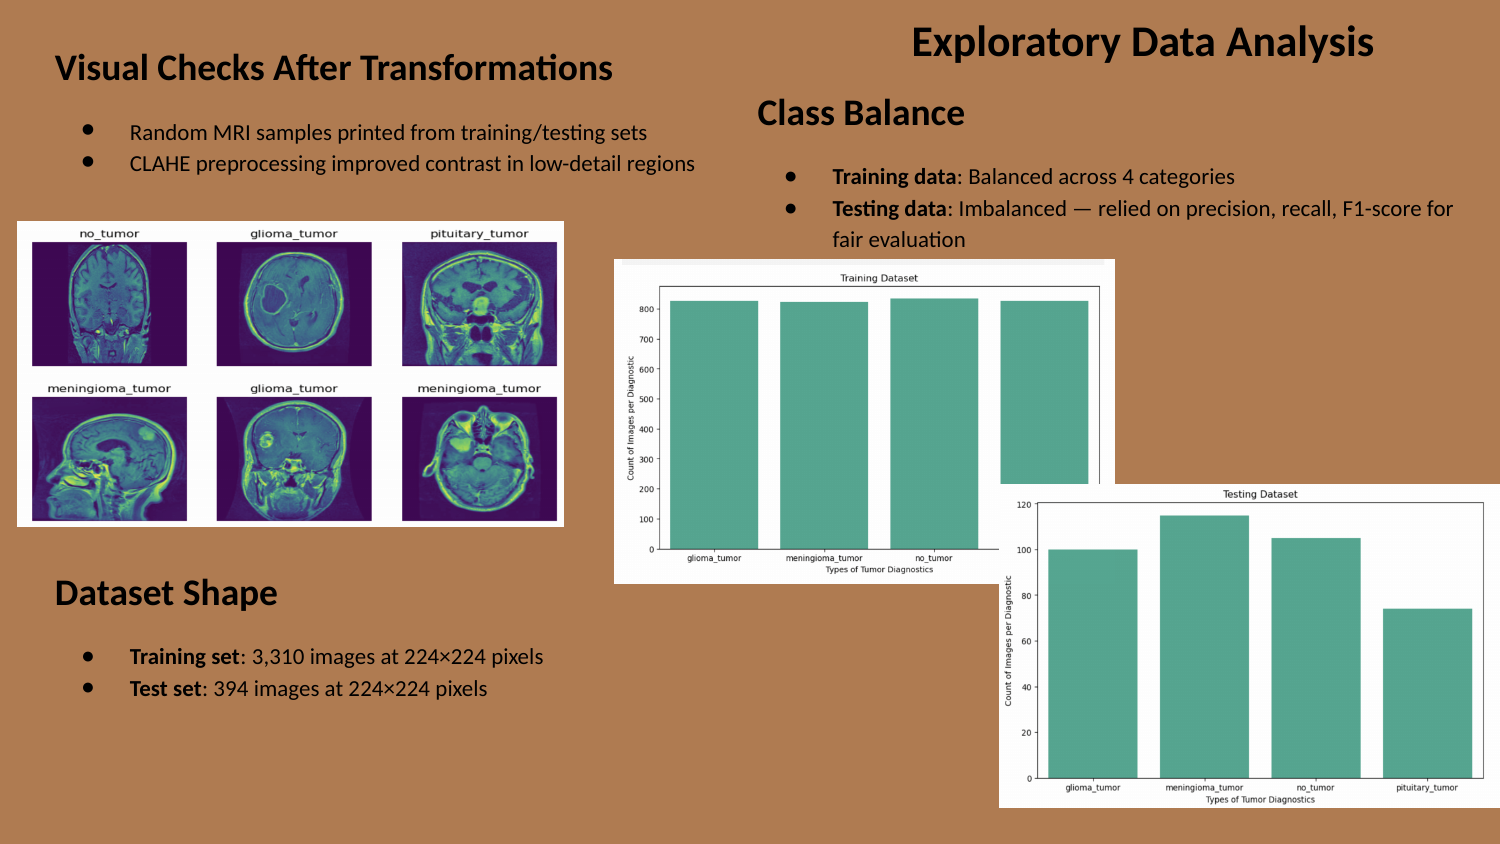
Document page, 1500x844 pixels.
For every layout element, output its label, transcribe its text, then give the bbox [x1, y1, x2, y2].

picture [17, 221, 564, 527]
text_box Class Balance Training data: Balanced across 4 categories Testing data: Imbalanced — relied on precision, recall, F1-score for fair evaluation [742, 66, 1500, 270]
picture [613, 259, 1500, 809]
title Exploratory Data Analysis [896, 0, 1443, 66]
list Visual Checks After Transformations Random MRI samples printed from training/testing sets CLAHE preprocessing improved contrast in low-detail regions Dataset Shape Training set: 3,310 images at 224×224 pixels Test set: 394 images at 224×224 pixels [40, 21, 807, 764]
